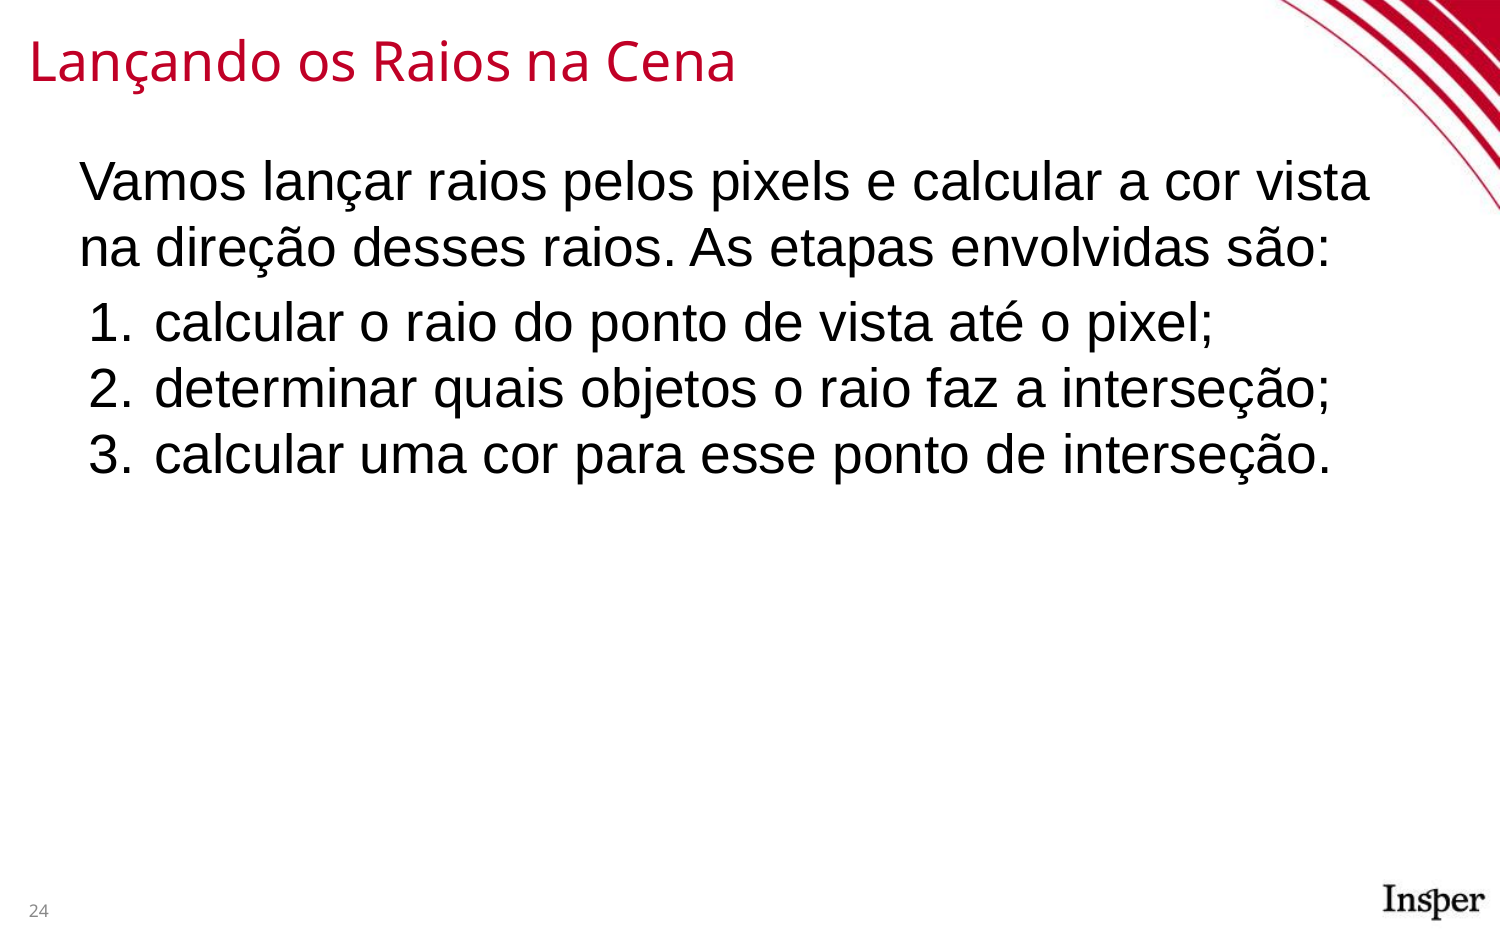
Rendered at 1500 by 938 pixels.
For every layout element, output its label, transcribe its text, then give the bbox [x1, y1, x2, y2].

list Vamos lançar raios pelos pixels e calcular a cor vista na direção desses raios. As etapas envolvidas são: calcular o raio do ponto de vista até o pixel; determinar quais objetos o raio faz a interseção; calcular uma cor para esse ponto de interseção. [64, 137, 1447, 876]
picture [249, 0, 1500, 938]
slide_number ‹#› [0, 887, 78, 938]
title Lançando os Raios na Cena [13, 18, 1397, 104]
